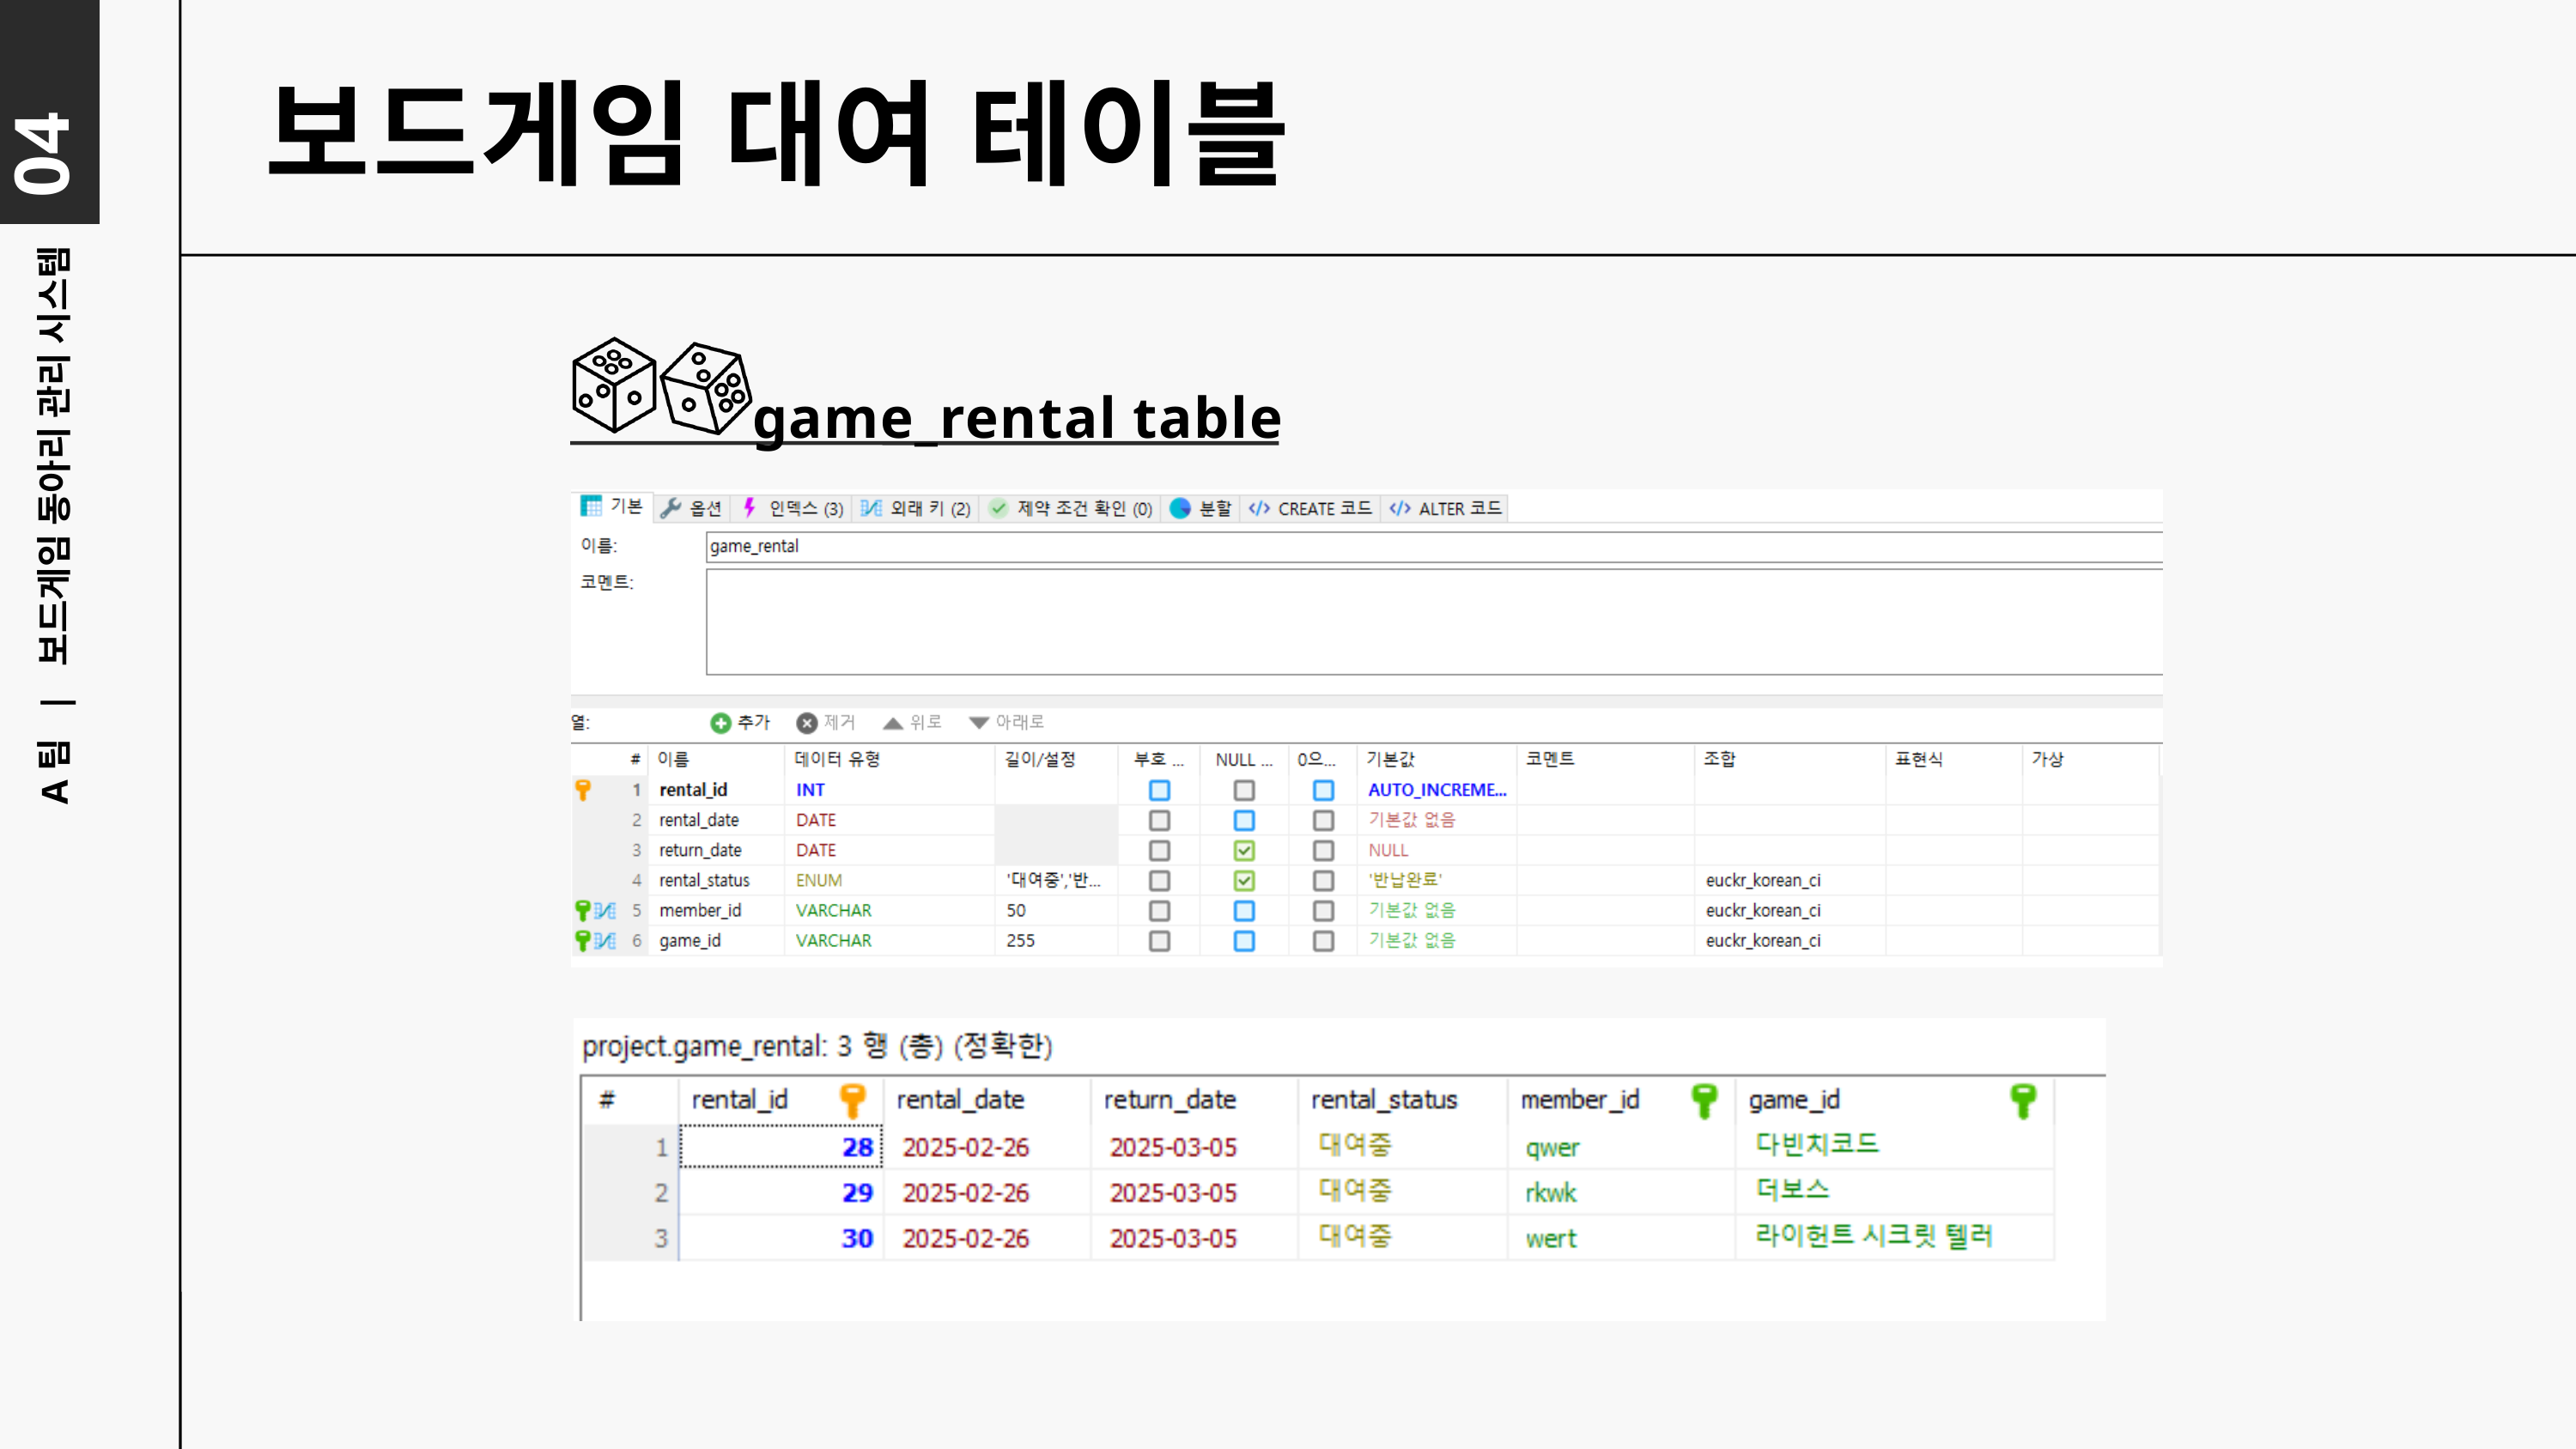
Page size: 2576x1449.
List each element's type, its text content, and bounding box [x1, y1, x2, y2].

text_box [0, 0, 100, 225]
text_box A팀 | 보드게임 동아리 관리 시스템 [24, 233, 76, 828]
text_box game_rental table [727, 337, 1309, 450]
text_box [571, 489, 2163, 967]
text_box 보드게임 대여 테이블 [264, 65, 1322, 200]
text_box [572, 336, 753, 435]
text_box [574, 1018, 2106, 1321]
